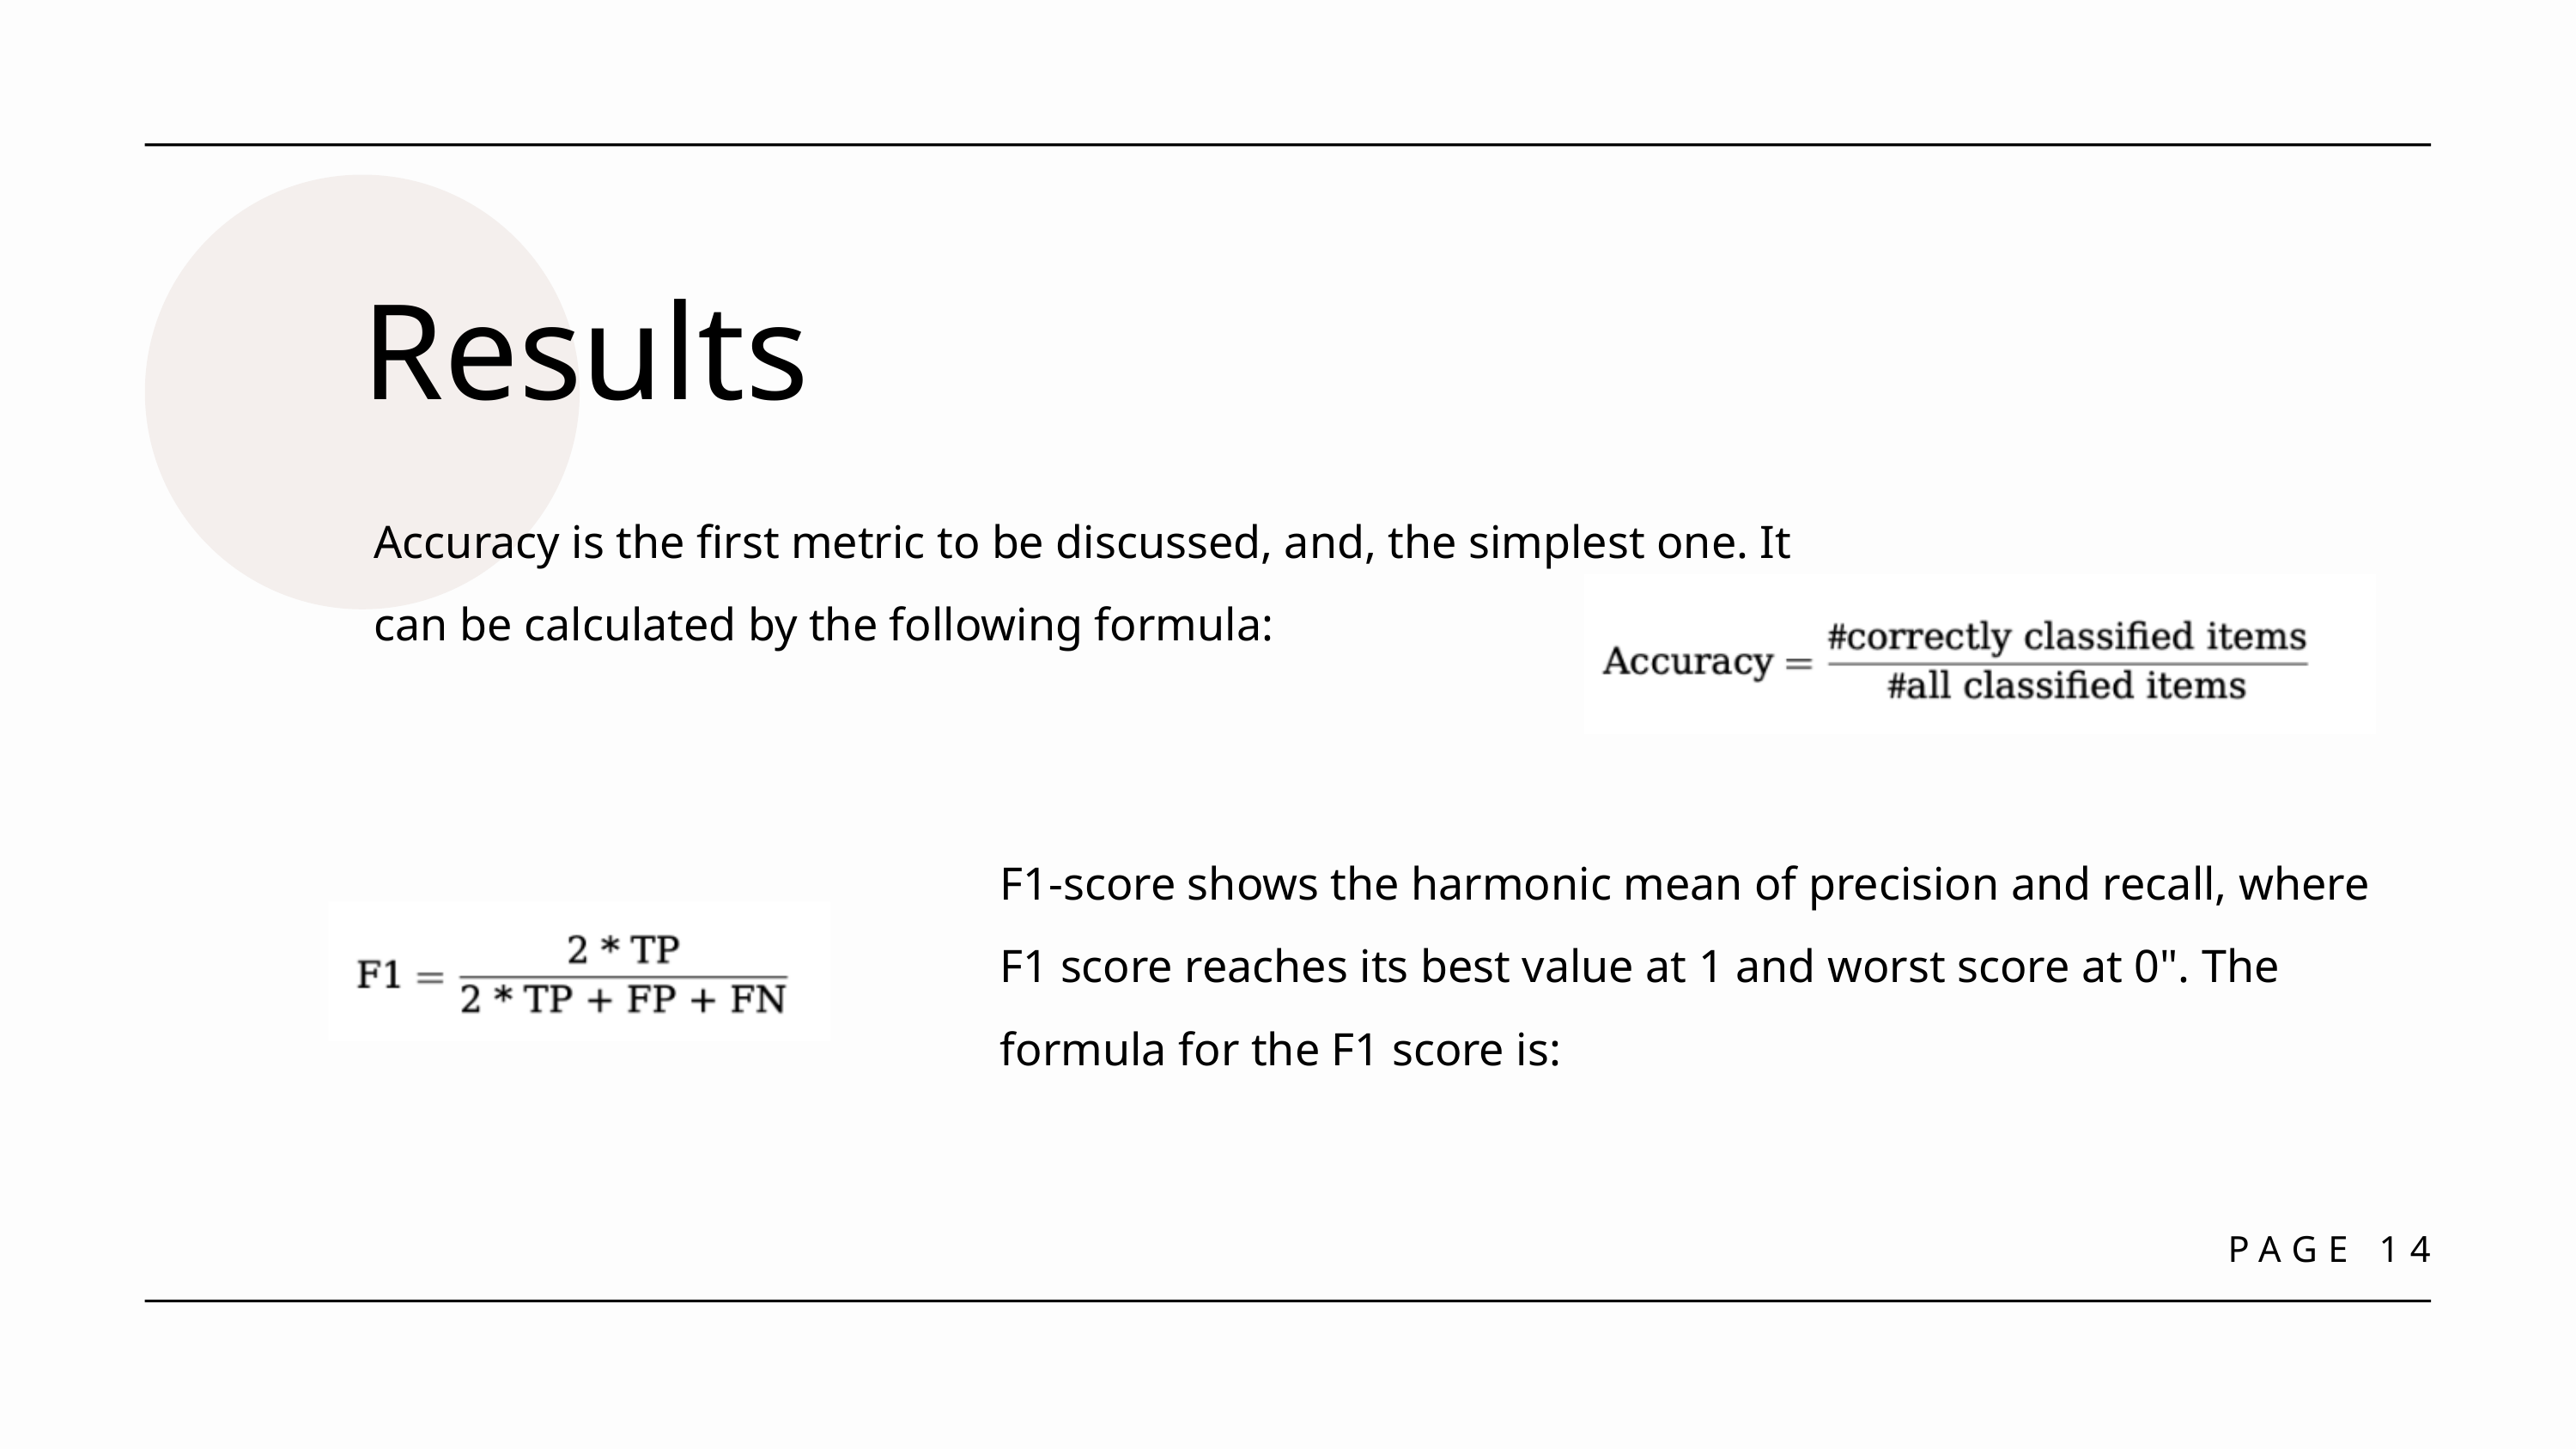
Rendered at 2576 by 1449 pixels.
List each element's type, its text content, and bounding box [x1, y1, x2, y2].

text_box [144, 174, 580, 609]
text_box PAGE 14 [2014, 1219, 2432, 1270]
text_box [328, 901, 831, 1041]
text_box Results [583, 240, 1949, 426]
text_box F1-score shows the harmonic mean of precision and recall, where F1 score reaches its best value at 1 and worst score at 0". The formula for the F1 score is: [999, 826, 2377, 1075]
text_box Accuracy is the first metric to be discussed, and, the simplest one. It can be calculated by the following formula: [374, 484, 1805, 650]
text_box [1583, 574, 2377, 734]
